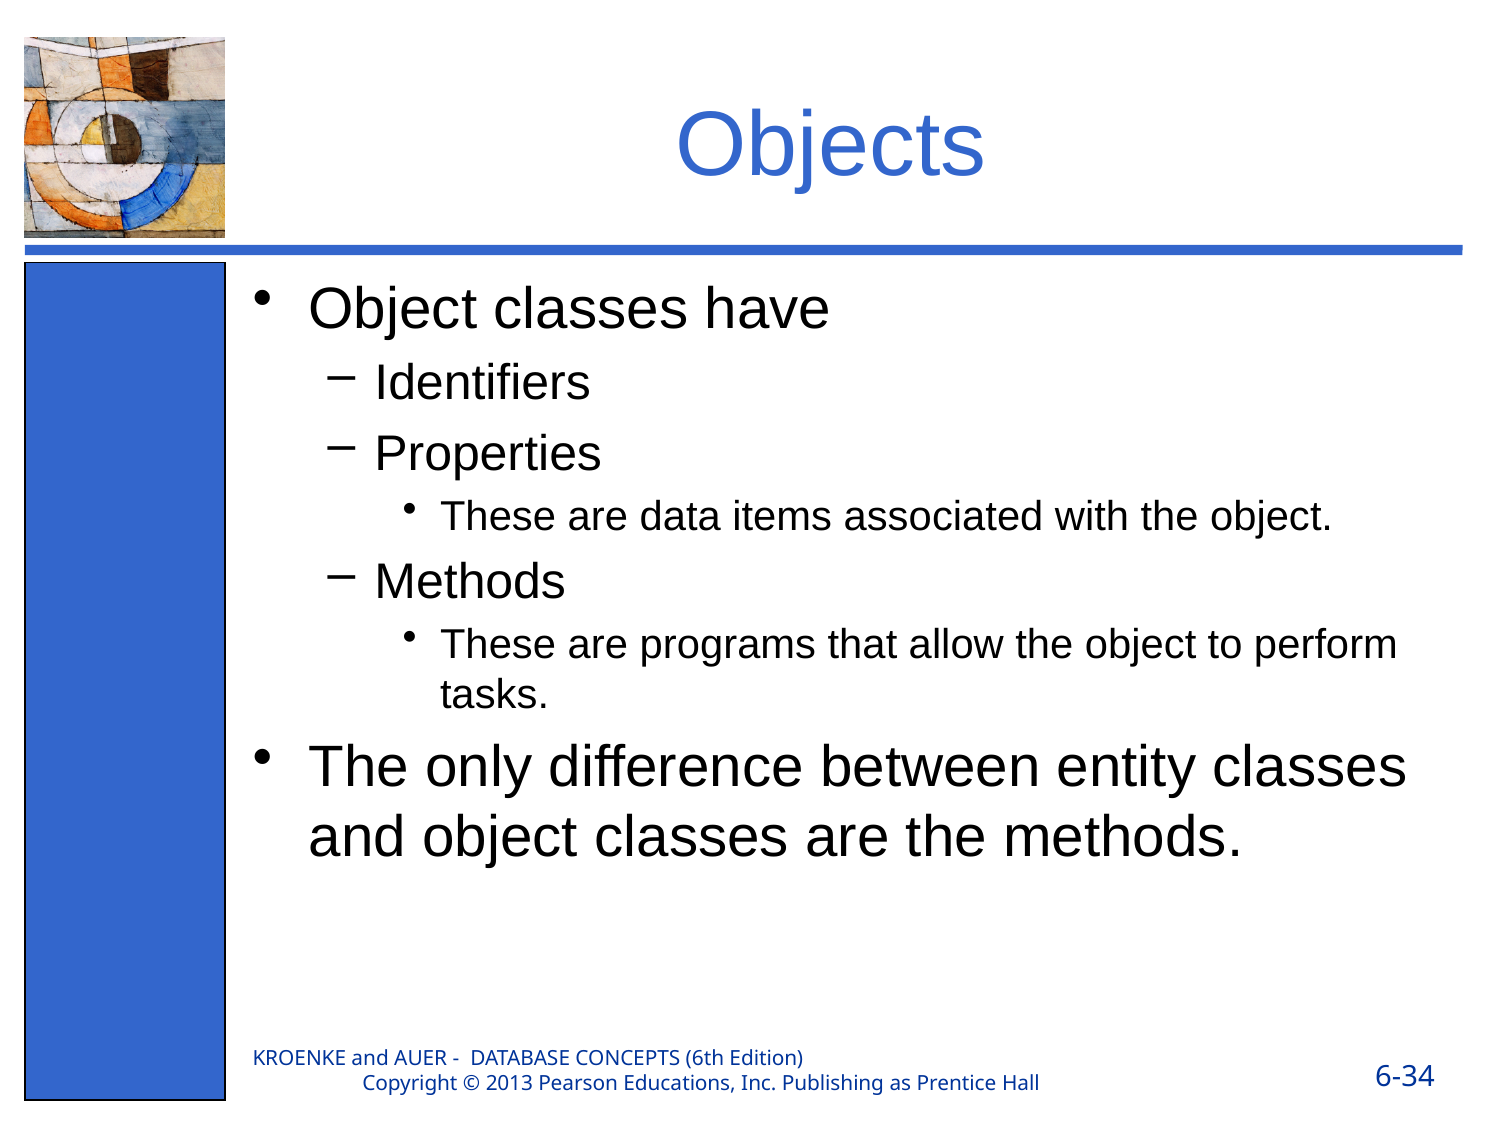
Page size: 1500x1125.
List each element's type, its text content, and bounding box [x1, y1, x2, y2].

footer KROENKE and AUER - DATABASE CONCEPTS (6th Edition) Copyright © 2013 Pearson Educations, Inc. Publishing as Prentice Hall [237, 1037, 1088, 1104]
list Object classes have Identifiers Properties These are data items associated with the object. Methods These are programs that allow the object to perform tasks. The only difference between entity classes and object classes are the methods. [237, 262, 1426, 1026]
picture [24, 37, 225, 238]
slide_number 6-34 [1287, 1049, 1451, 1103]
title Objects [237, 44, 1426, 233]
